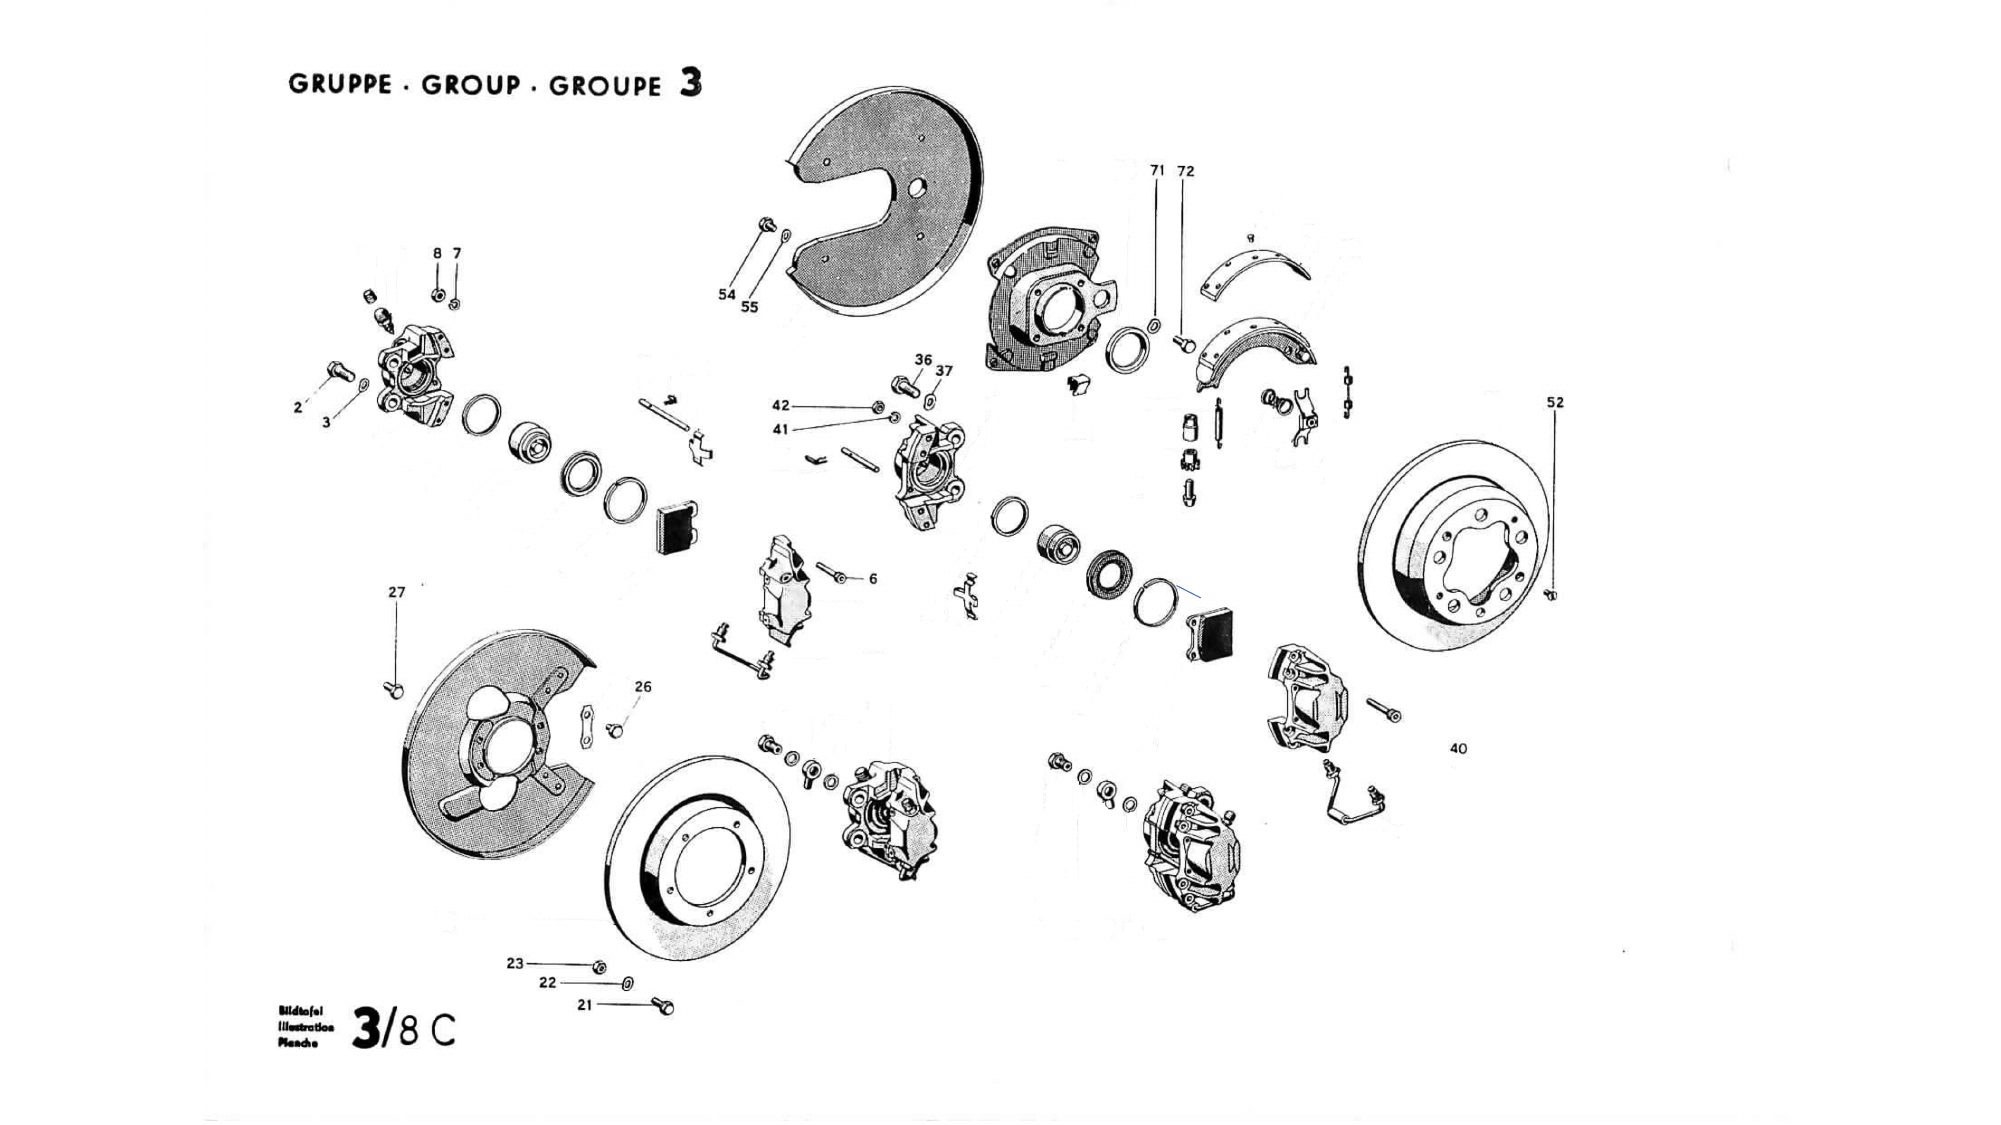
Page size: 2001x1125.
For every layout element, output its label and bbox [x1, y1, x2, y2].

picture [203, 0, 1790, 1121]
text_box [1176, 585, 1201, 598]
